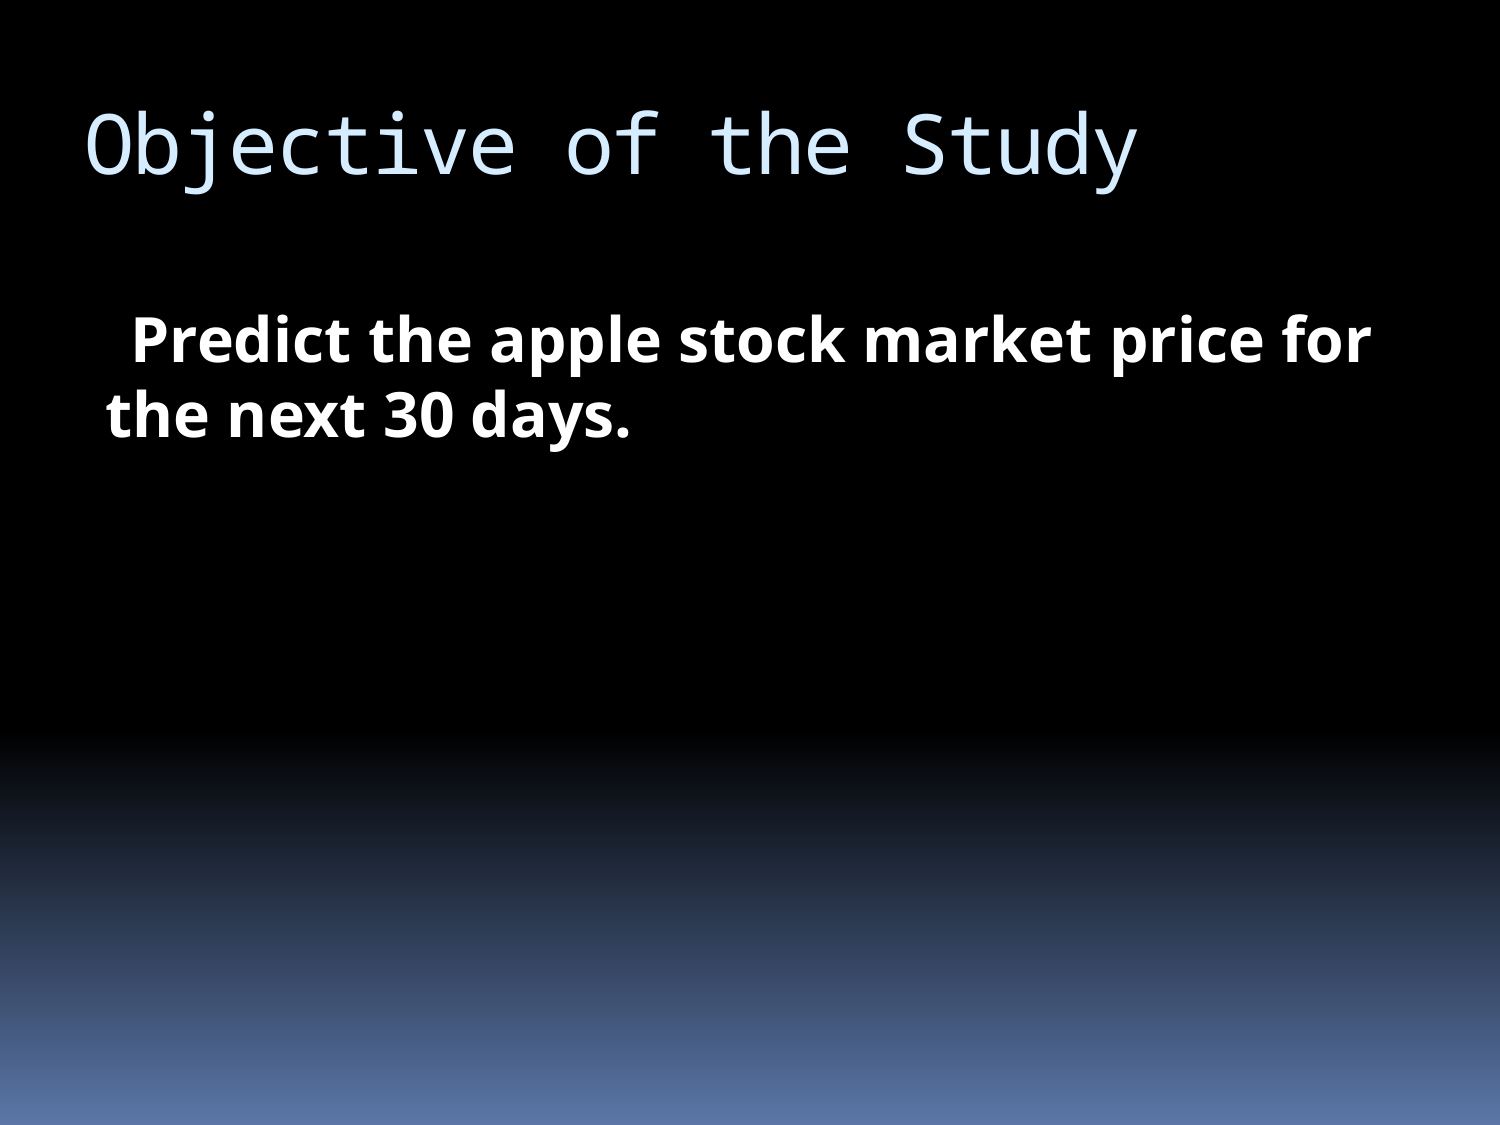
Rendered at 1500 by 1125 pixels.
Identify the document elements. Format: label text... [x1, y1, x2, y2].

title Objective of the Study [70, 84, 1500, 235]
list Predict the apple stock market price for the next 30 days. [23, 292, 1500, 1043]
